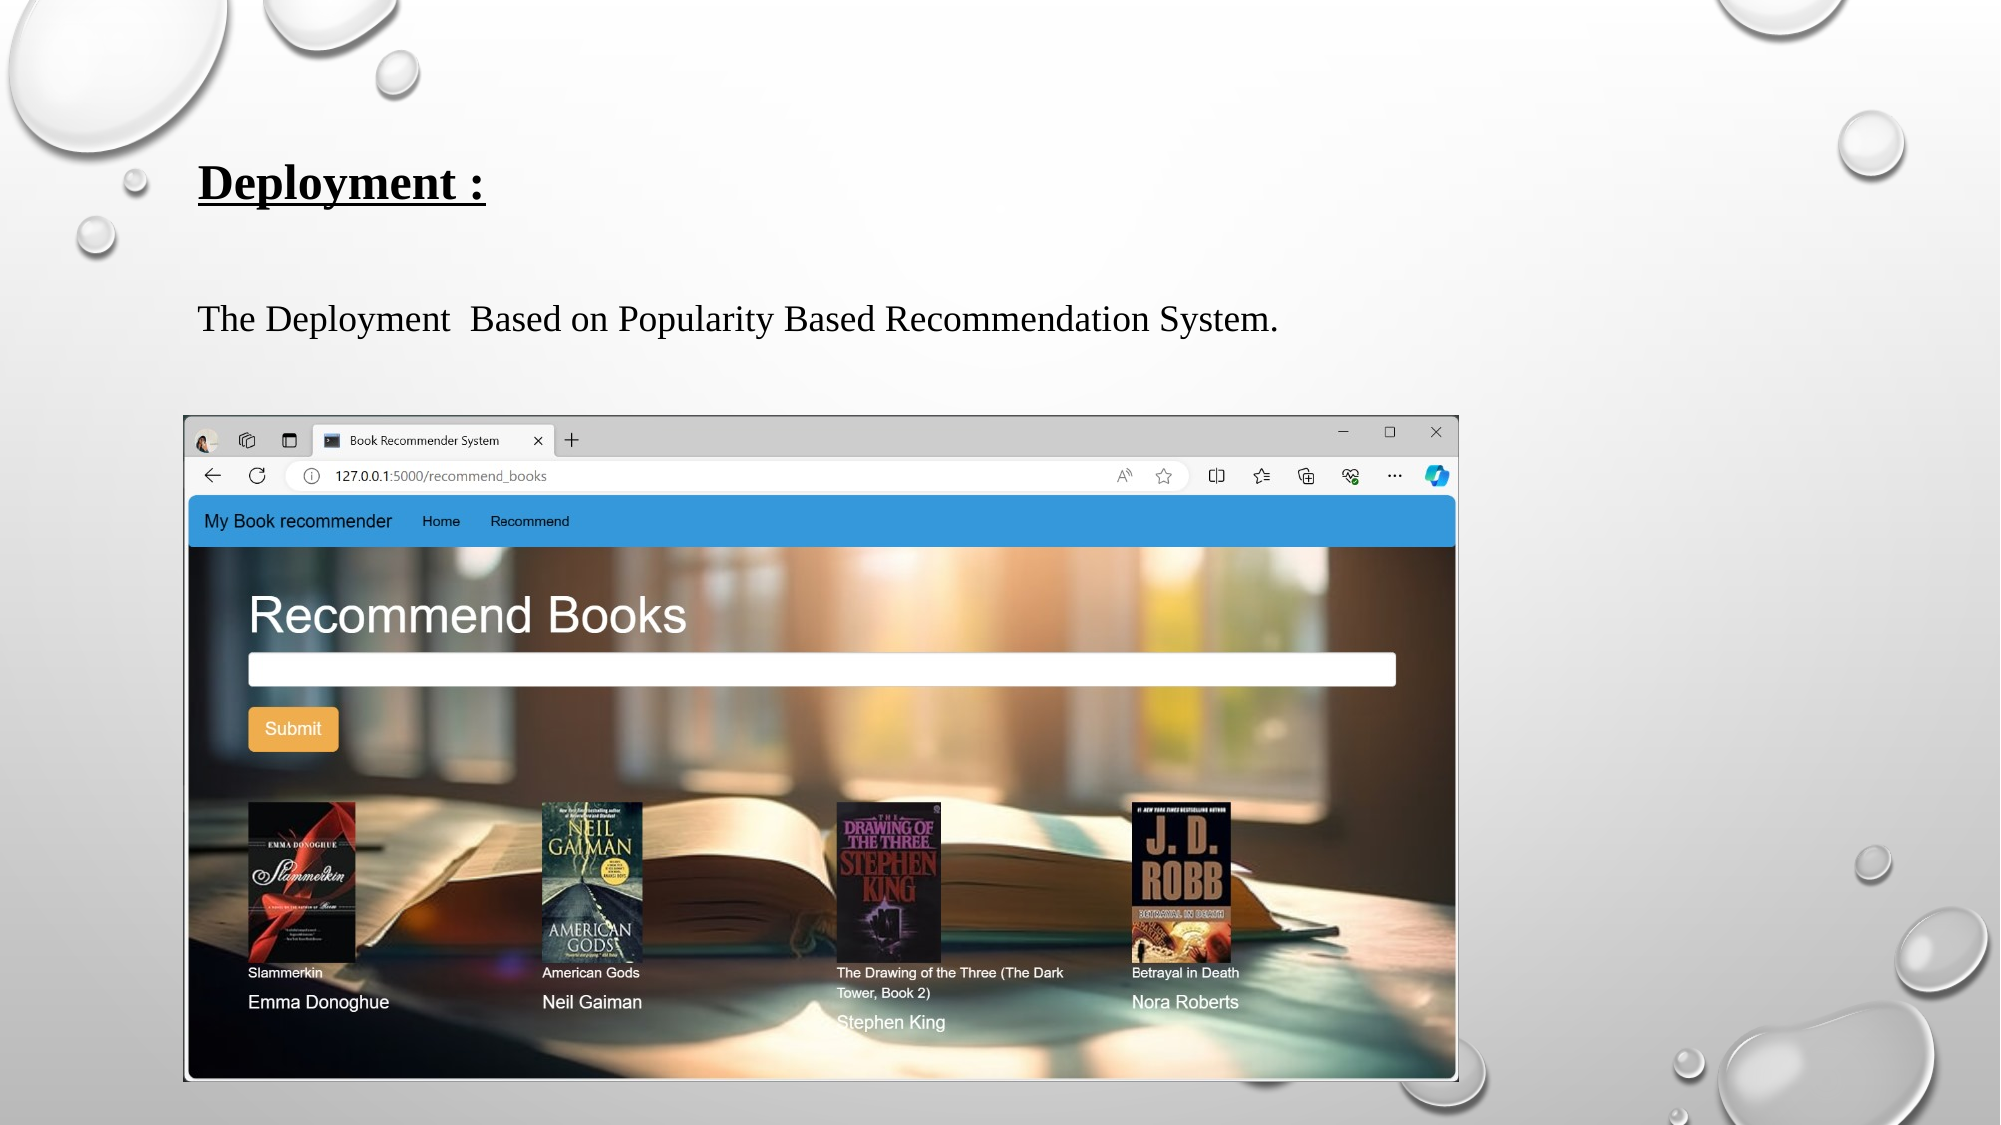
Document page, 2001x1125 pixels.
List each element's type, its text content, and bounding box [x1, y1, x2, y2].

picture [0, 0, 2000, 1125]
text_box [440, 356, 1572, 770]
text_box Deployment : [183, 142, 935, 218]
text_box The Deployment Based on Popularity Based Recommendation System. [182, 286, 1305, 347]
